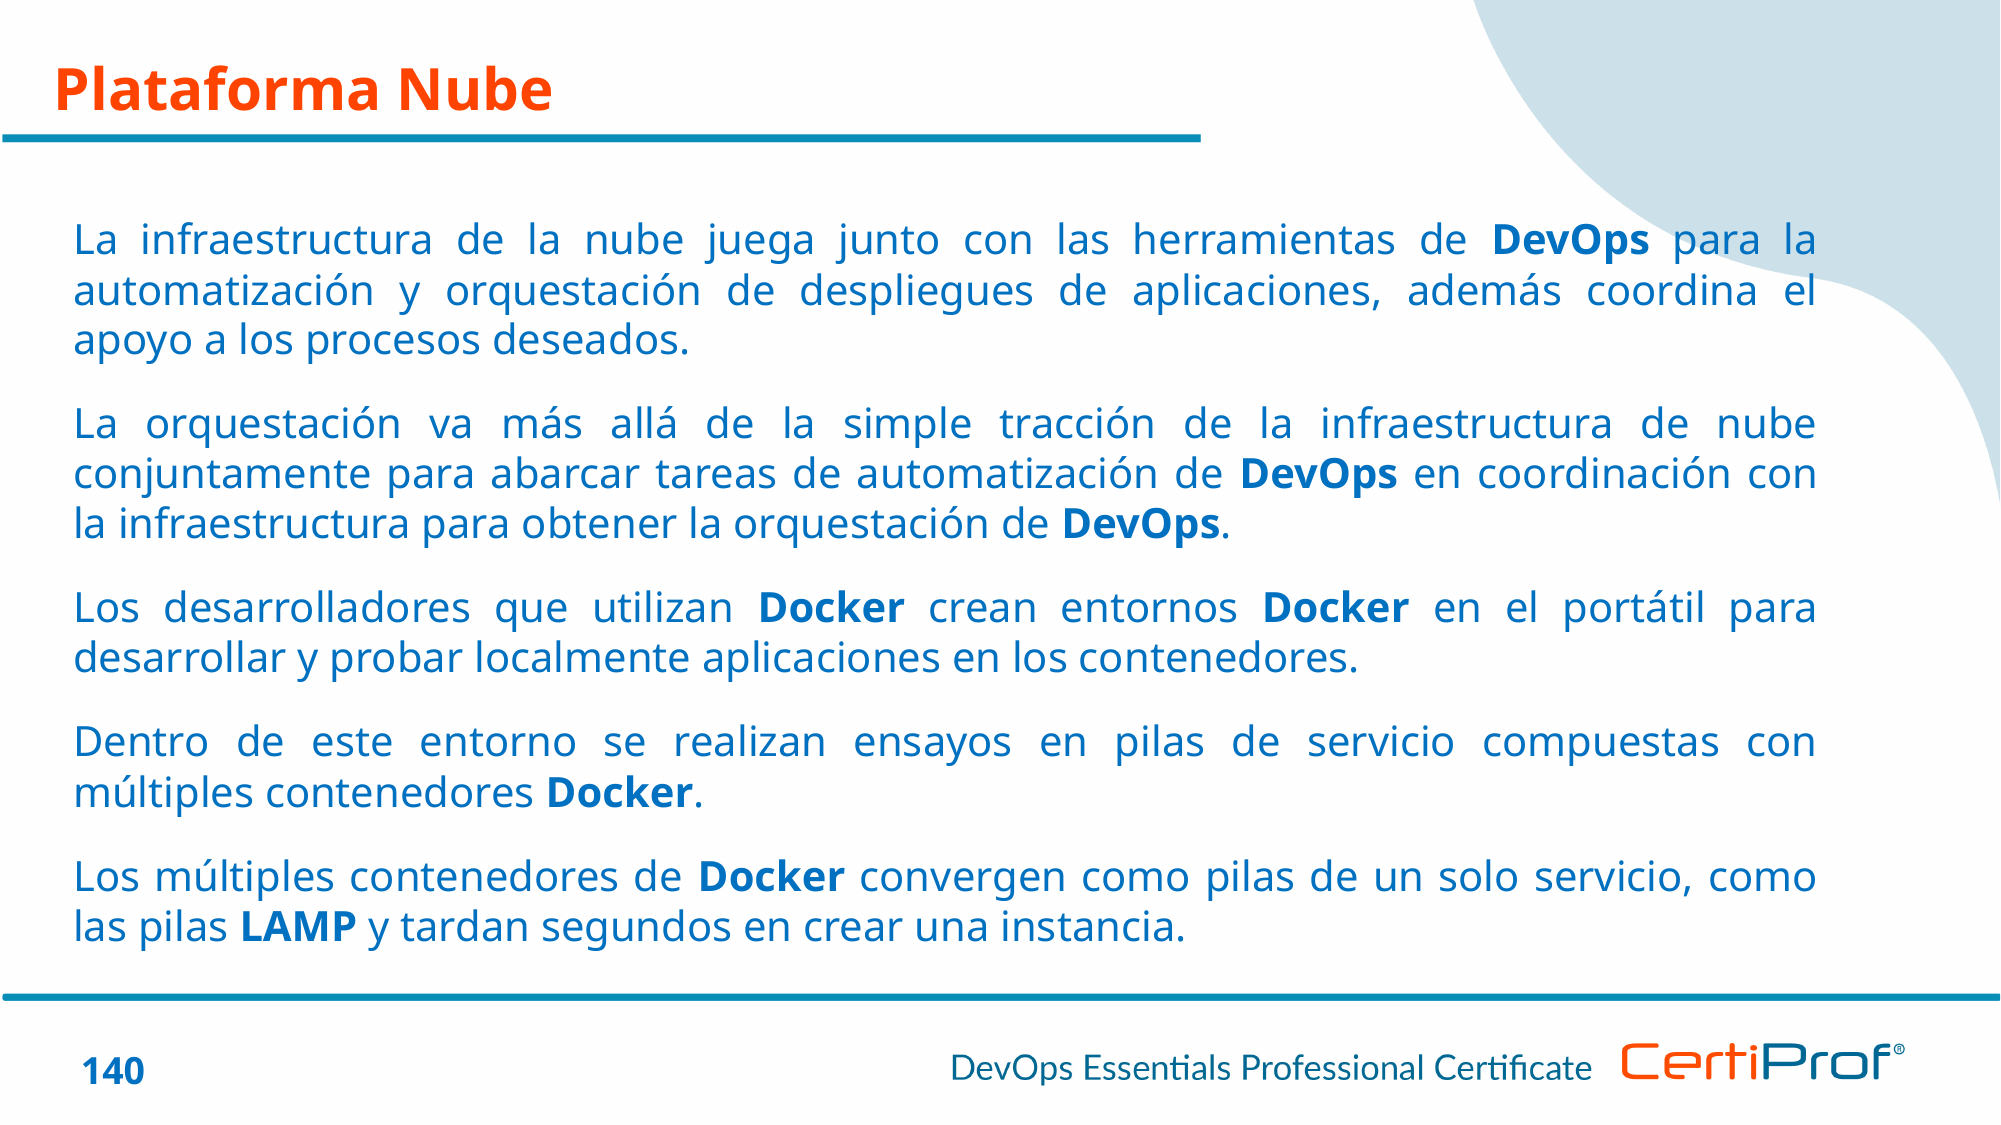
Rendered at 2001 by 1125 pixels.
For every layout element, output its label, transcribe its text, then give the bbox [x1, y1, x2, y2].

text_box Plataforma Nube [38, 45, 1033, 131]
text_box La infraestructura de la nube juega junto con las herramientas de DevOps para la automatización y orquestación de despliegues de aplicaciones, además coordina el apoyo a los procesos deseados. La orquestación va más allá de la simple tracción de la infraestructura de nube conjuntamente para abarcar tareas de automatización de DevOps en coordinación con la infraestructura para obtener la orquestación de DevOps. Los desarrolladores que utilizan Docker crean entornos Docker en el portátil para desarrollar y probar localmente aplicaciones en los contenedores. Dentro de este entorno se realizan ensayos en pilas de servicio compuestas con múltiples contenedores Docker. Los múltiples contenedores de Docker convergen como pilas de un solo servicio, como las pilas LAMP y tardan segundos en crear una instancia. [58, 205, 1834, 954]
picture [0, 0, 2001, 1125]
